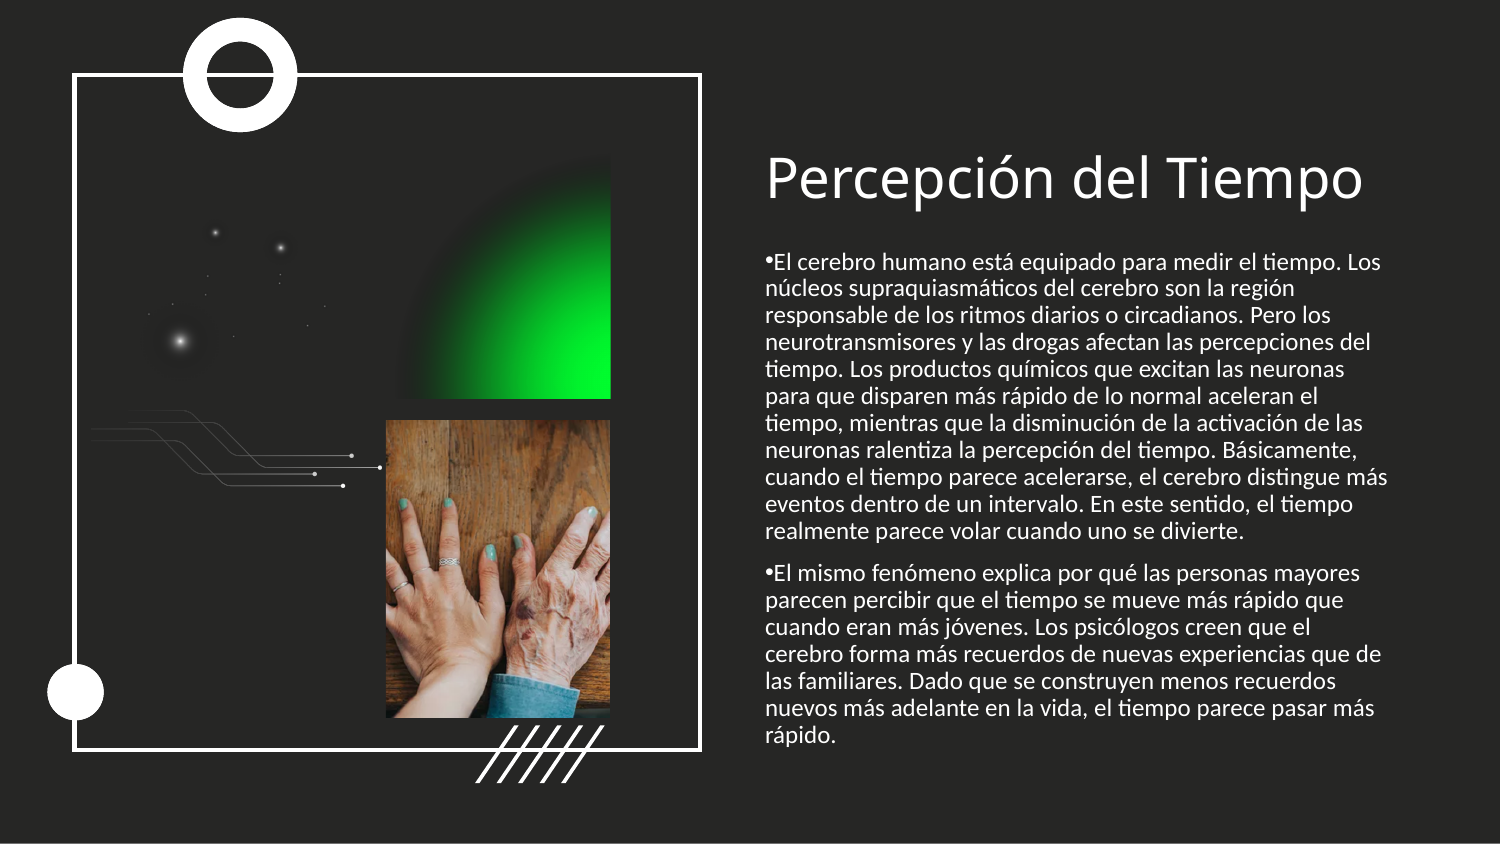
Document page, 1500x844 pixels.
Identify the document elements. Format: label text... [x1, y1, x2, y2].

title Percepción del Tiempo [750, 45, 1409, 218]
picture [394, 152, 611, 399]
list El cerebro humano está equipado para medir el tiempo. Los núcleos supraquiasmáticos del cerebro son la región responsable de los ritmos diarios o circadianos. Pero los neurotransmisores y las drogas afectan las percepciones del tiempo. Los productos químicos que excitan las neuronas para que disparen más rápido de lo normal aceleran el tiempo, mientras que la disminución de la activación de las neuronas ralentiza la percepción del tiempo. Básicamente, cuando el tiempo parece acelerarse, el cerebro distingue más eventos dentro de un intervalo. En este sentido, el tiempo realmente parece volar cuando uno se divierte. El mismo fenómeno explica por qué las personas mayores parecen percibir que el tiempo se mueve más rápido que cuando eran más jóvenes. Los psicólogos creen que el cerebro forma más recuerdos de nuevas experiencias que de las familiares. Dado que se construyen menos recuerdos nuevos más adelante en la vida, el tiempo parece pasar más rápido. [750, 240, 1409, 766]
picture [385, 420, 610, 718]
text_box [48, 665, 103, 719]
text_box [184, 19, 297, 131]
text_box [0, 0, 1500, 844]
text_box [475, 725, 605, 784]
text_box [74, 74, 701, 751]
picture [91, 160, 382, 488]
